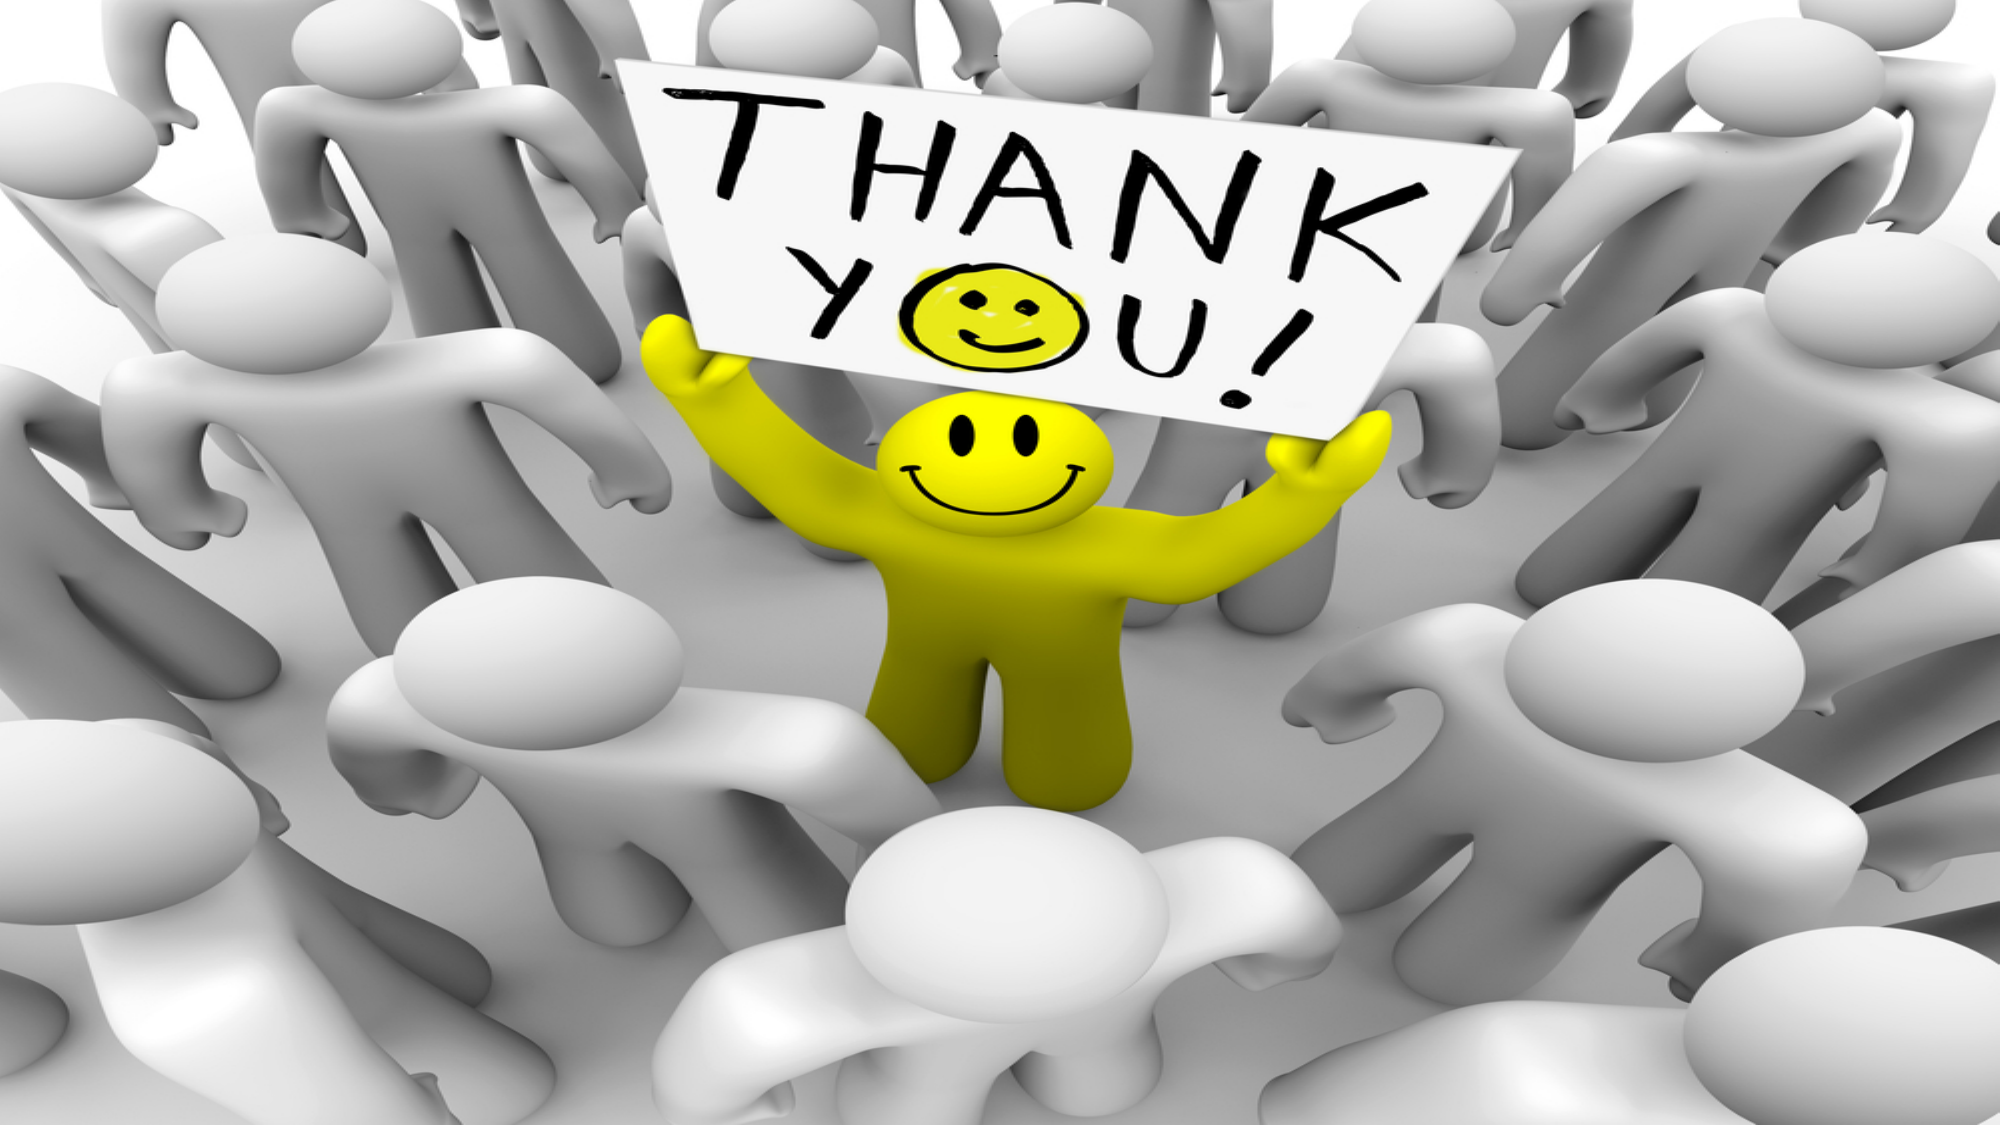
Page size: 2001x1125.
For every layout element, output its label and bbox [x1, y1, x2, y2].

list [0, 0, 2000, 1125]
